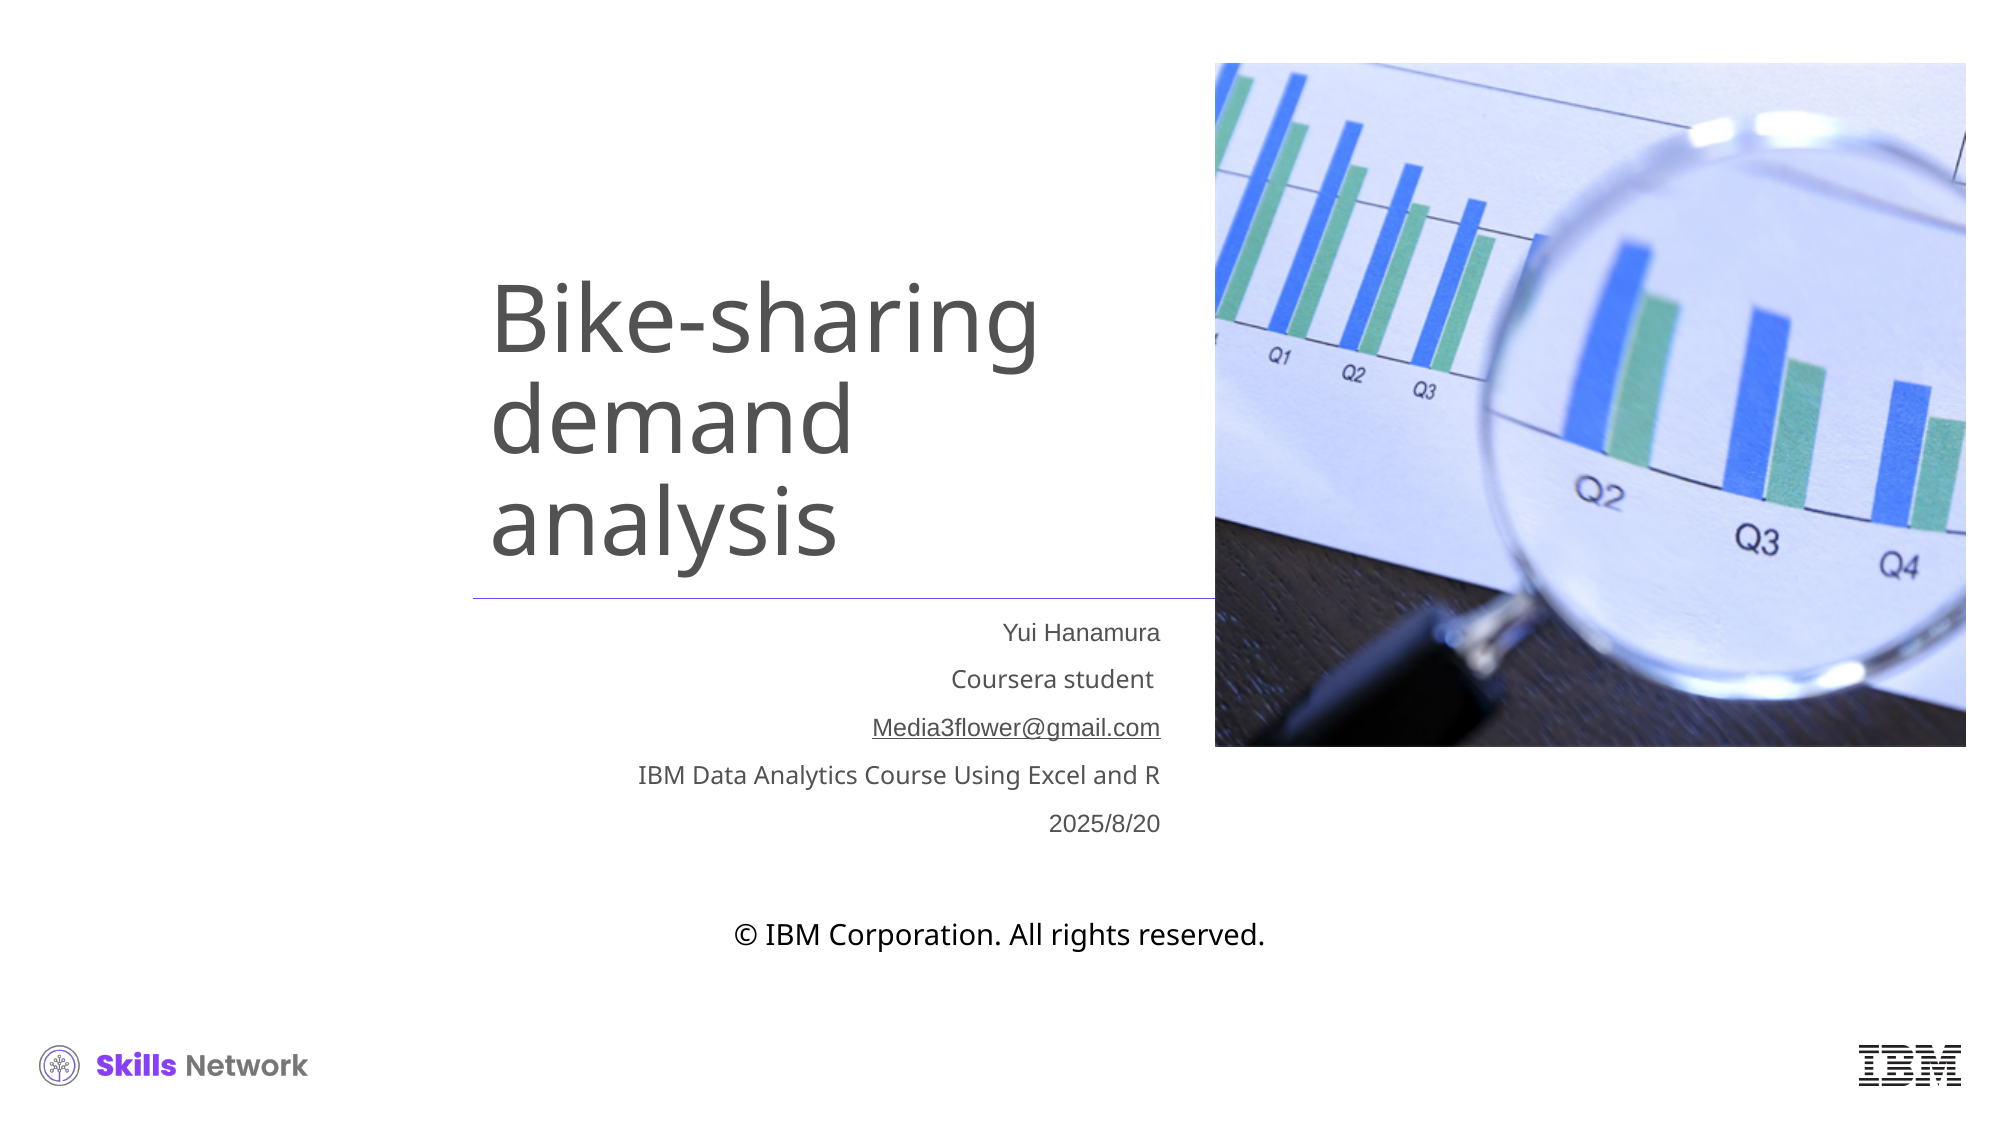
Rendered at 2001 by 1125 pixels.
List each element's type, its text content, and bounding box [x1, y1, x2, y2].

title Bike-sharing demand analysis [474, 262, 1176, 584]
picture [1859, 1045, 1961, 1086]
picture [1215, 63, 1966, 747]
picture [39, 1045, 308, 1086]
subtitle Yui Hanamura Coursera student Media3flower@gmail.com IBM Data Analytics Course Using Excel and R 2025/8/20 [475, 612, 1176, 884]
